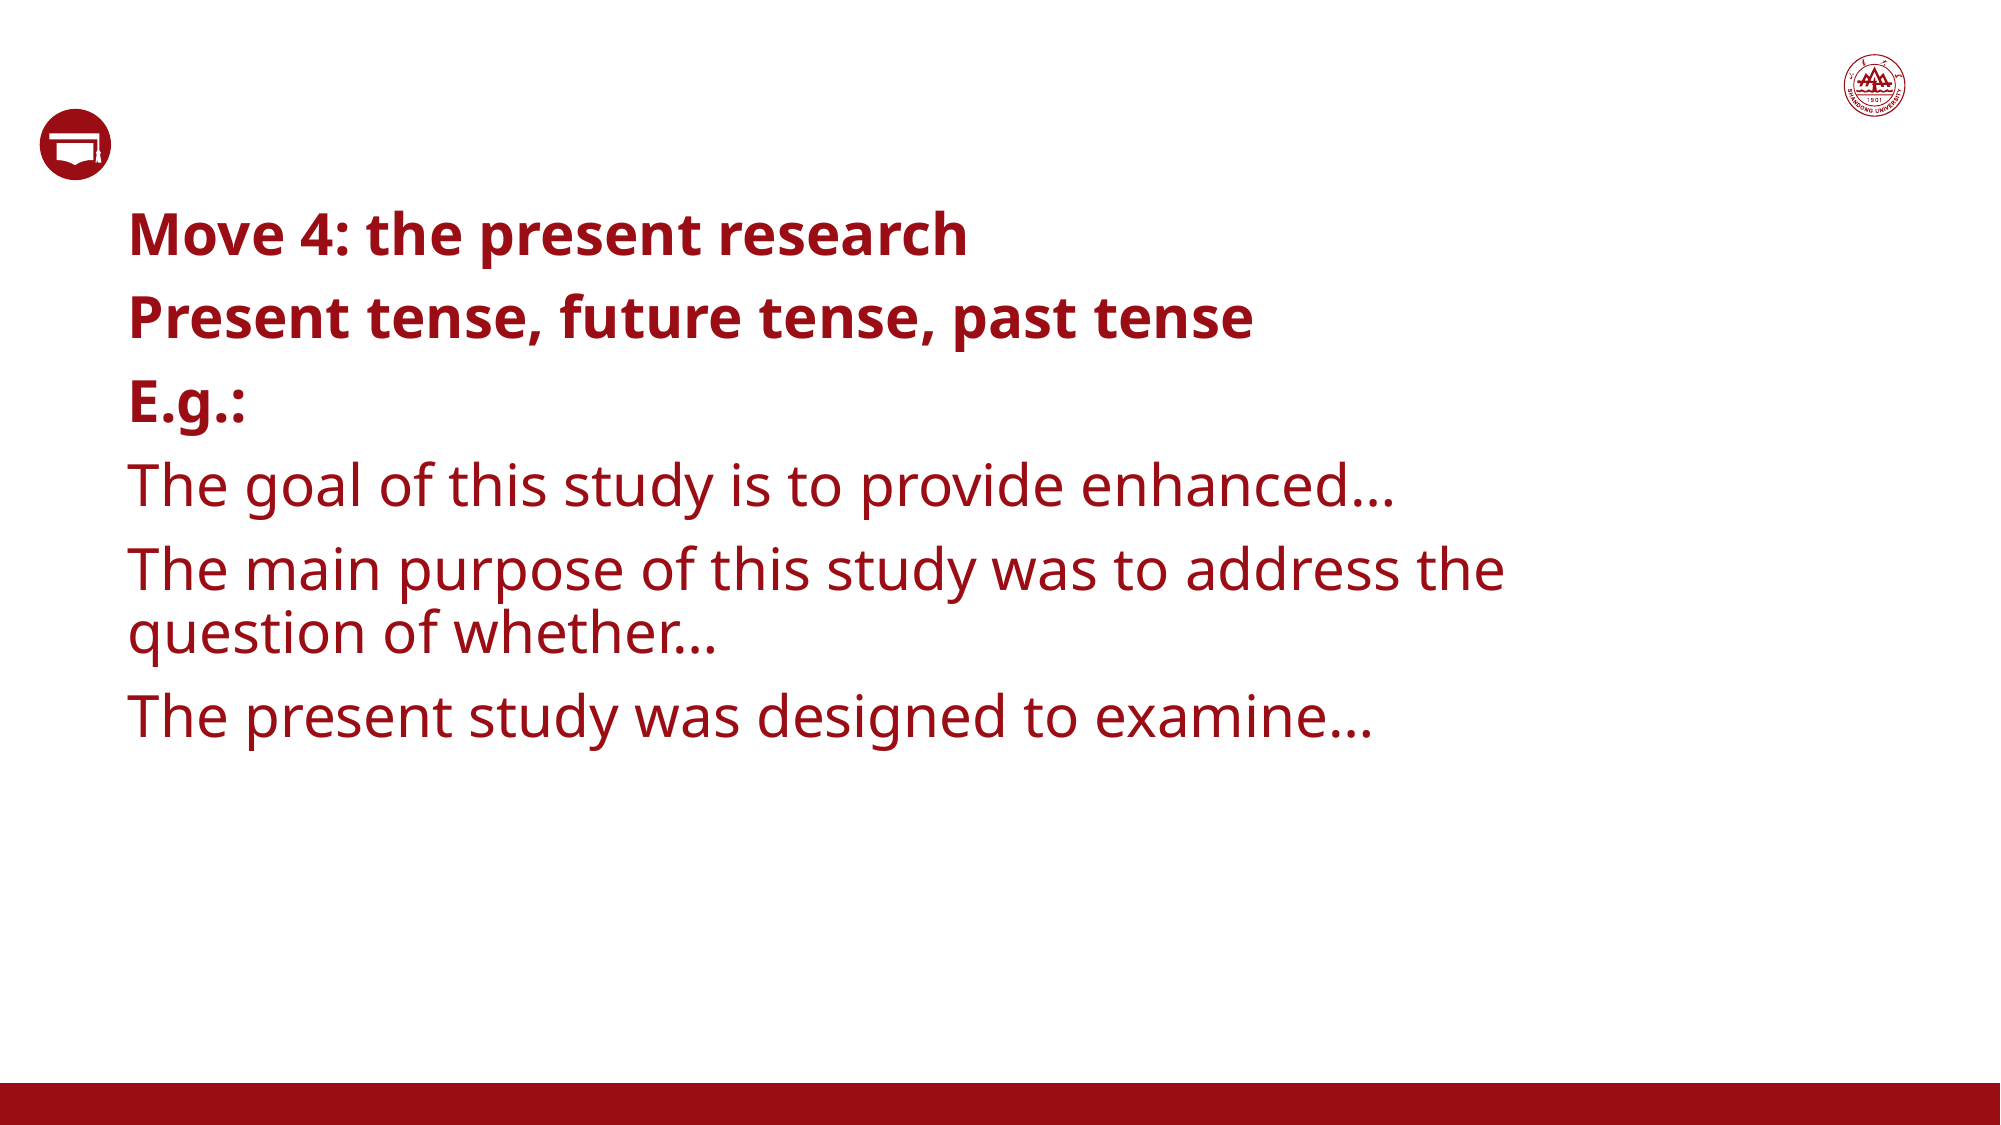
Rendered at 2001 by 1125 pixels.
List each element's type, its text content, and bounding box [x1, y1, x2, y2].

list Move 4: the present research Present tense, future tense, past tense E.g.: The goal of this study is to provide enhanced… The main purpose of this study was to address the question of whether… The present study was designed to examine… [113, 197, 1534, 1026]
